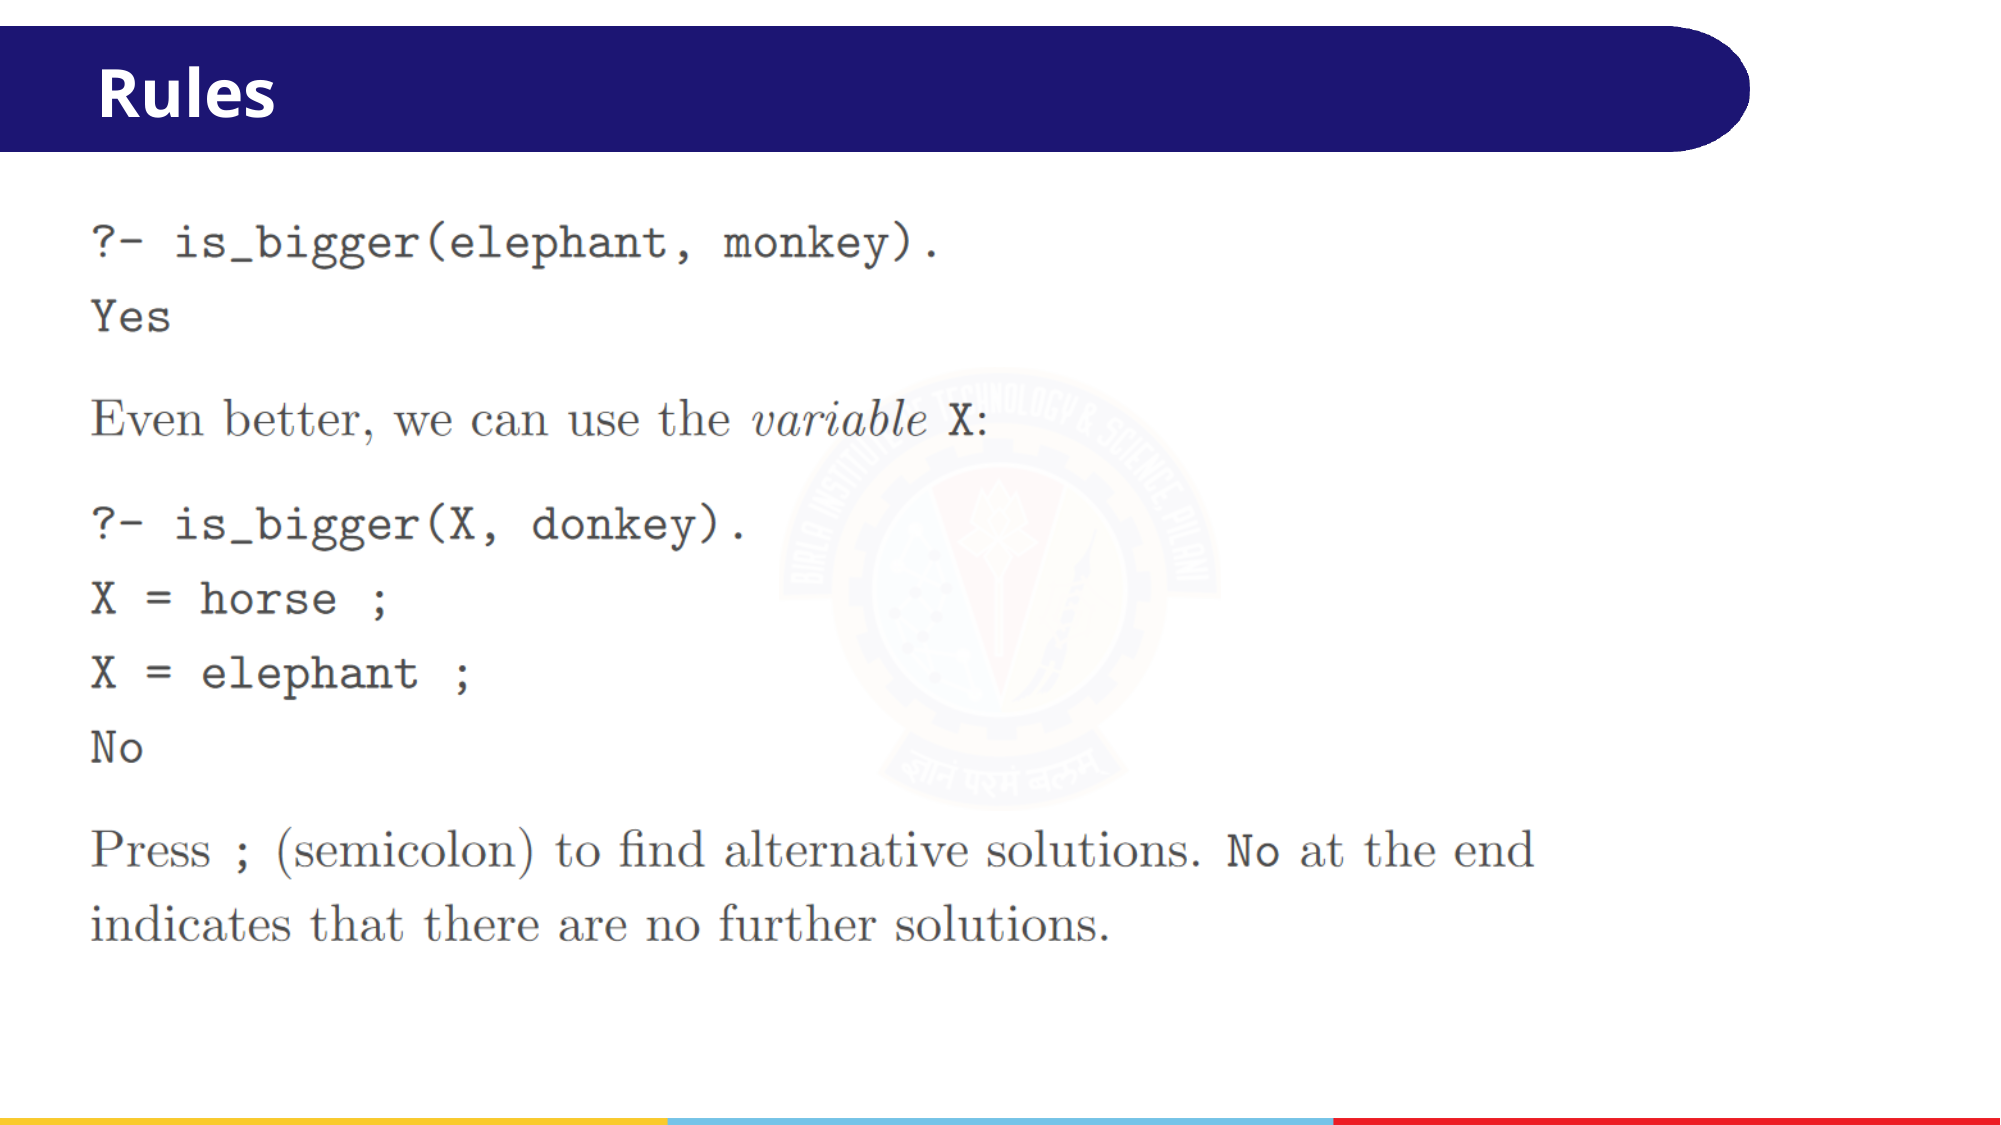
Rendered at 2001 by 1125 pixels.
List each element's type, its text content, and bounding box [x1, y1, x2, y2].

picture [0, 1118, 2000, 1125]
title Rules [81, 33, 1611, 159]
picture [0, 26, 1750, 152]
picture [60, 193, 1561, 982]
